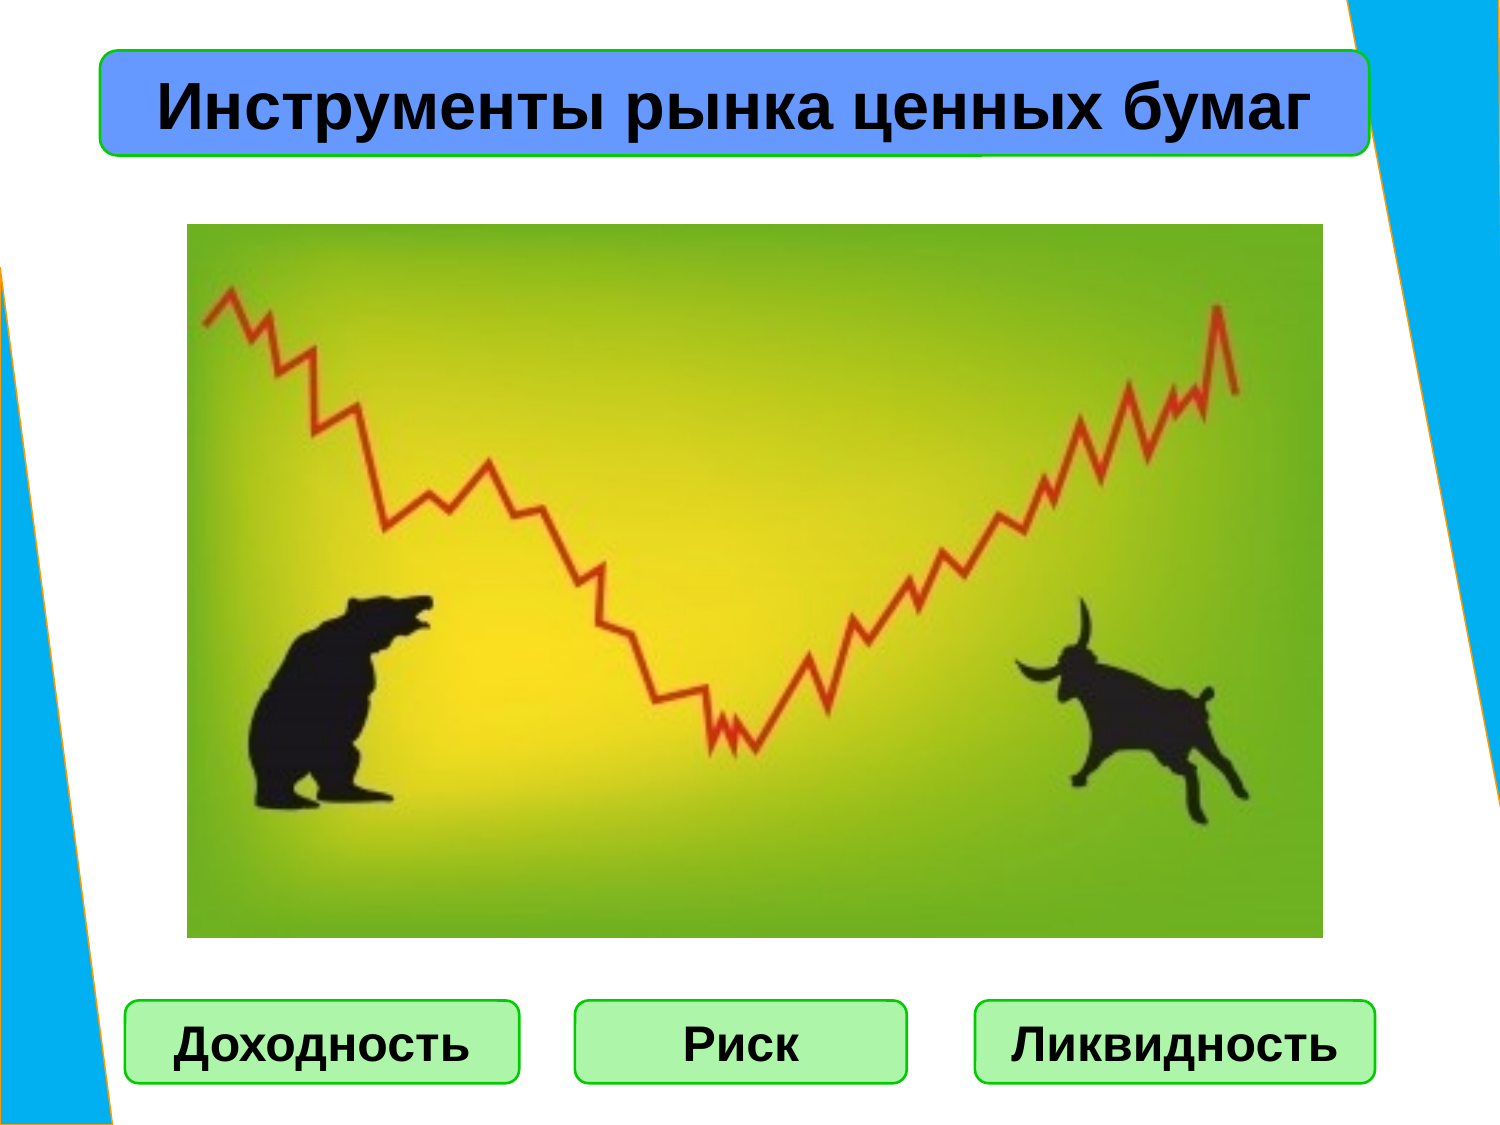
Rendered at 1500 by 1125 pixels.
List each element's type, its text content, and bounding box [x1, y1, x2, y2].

text_box [1347, 0, 1500, 805]
picture [187, 224, 1324, 938]
text_box Доходность [124, 1000, 520, 1084]
text_box [0, 267, 113, 1125]
text_box Риск [574, 1000, 907, 1084]
text_box Инструменты рынка ценных бумаг [99, 50, 1370, 156]
text_box Ликвидность [974, 1000, 1375, 1084]
